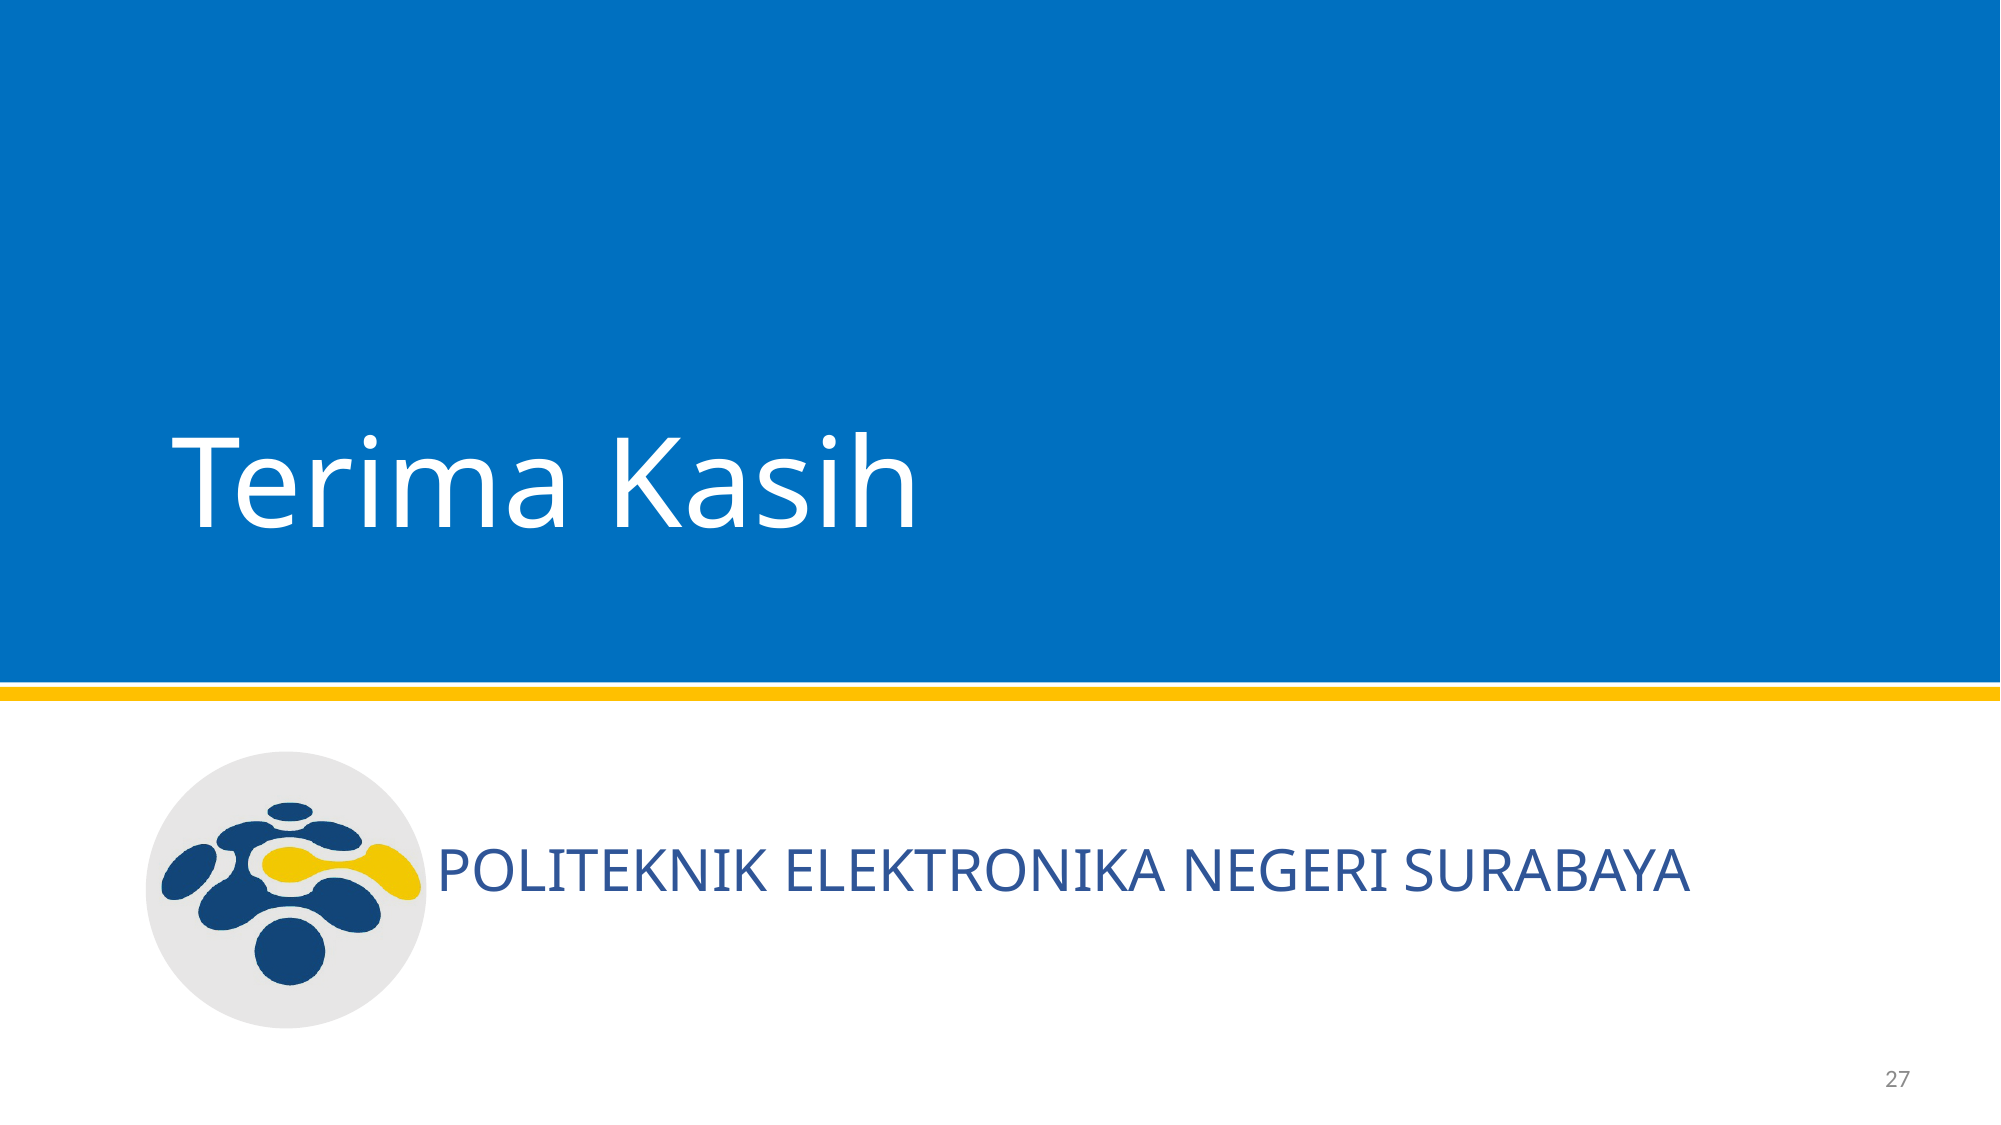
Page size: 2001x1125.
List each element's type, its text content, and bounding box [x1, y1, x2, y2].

title Terima Kasih [156, 189, 1882, 562]
slide_number 27 [1475, 1047, 1926, 1108]
picture [156, 795, 424, 991]
